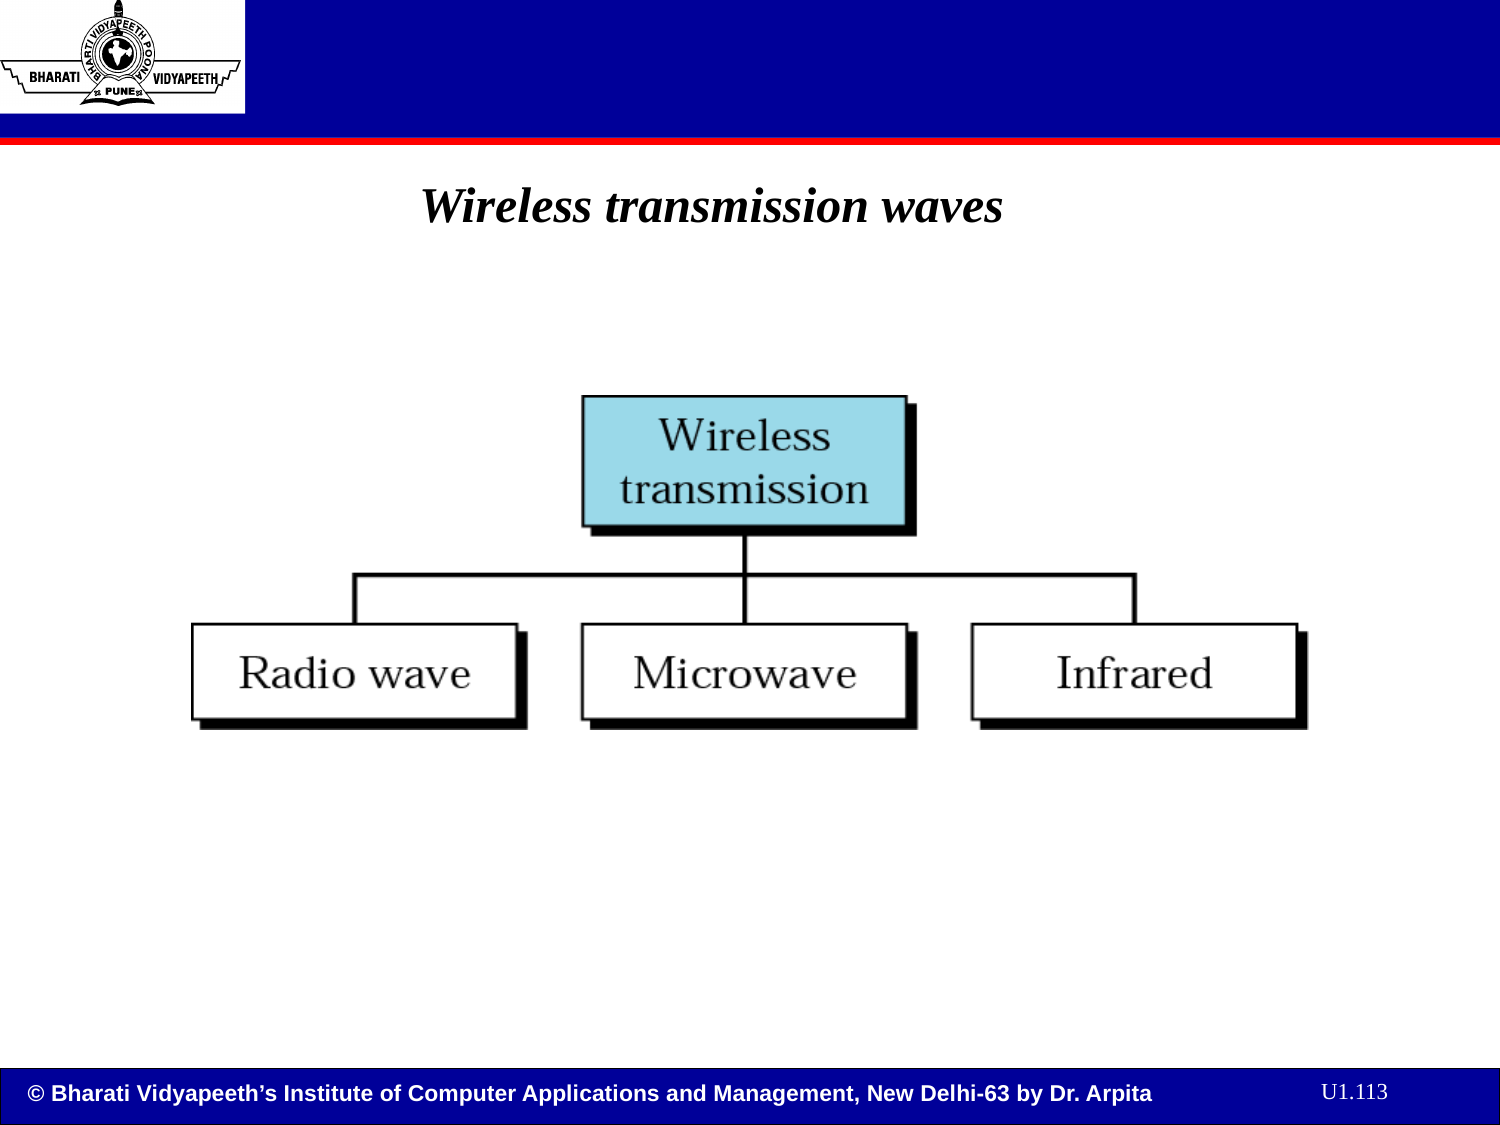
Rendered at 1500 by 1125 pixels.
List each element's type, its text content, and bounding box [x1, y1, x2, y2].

text_box Wireless transmission waves [404, 165, 1021, 241]
picture [191, 395, 1309, 730]
picture [0, 0, 241, 106]
